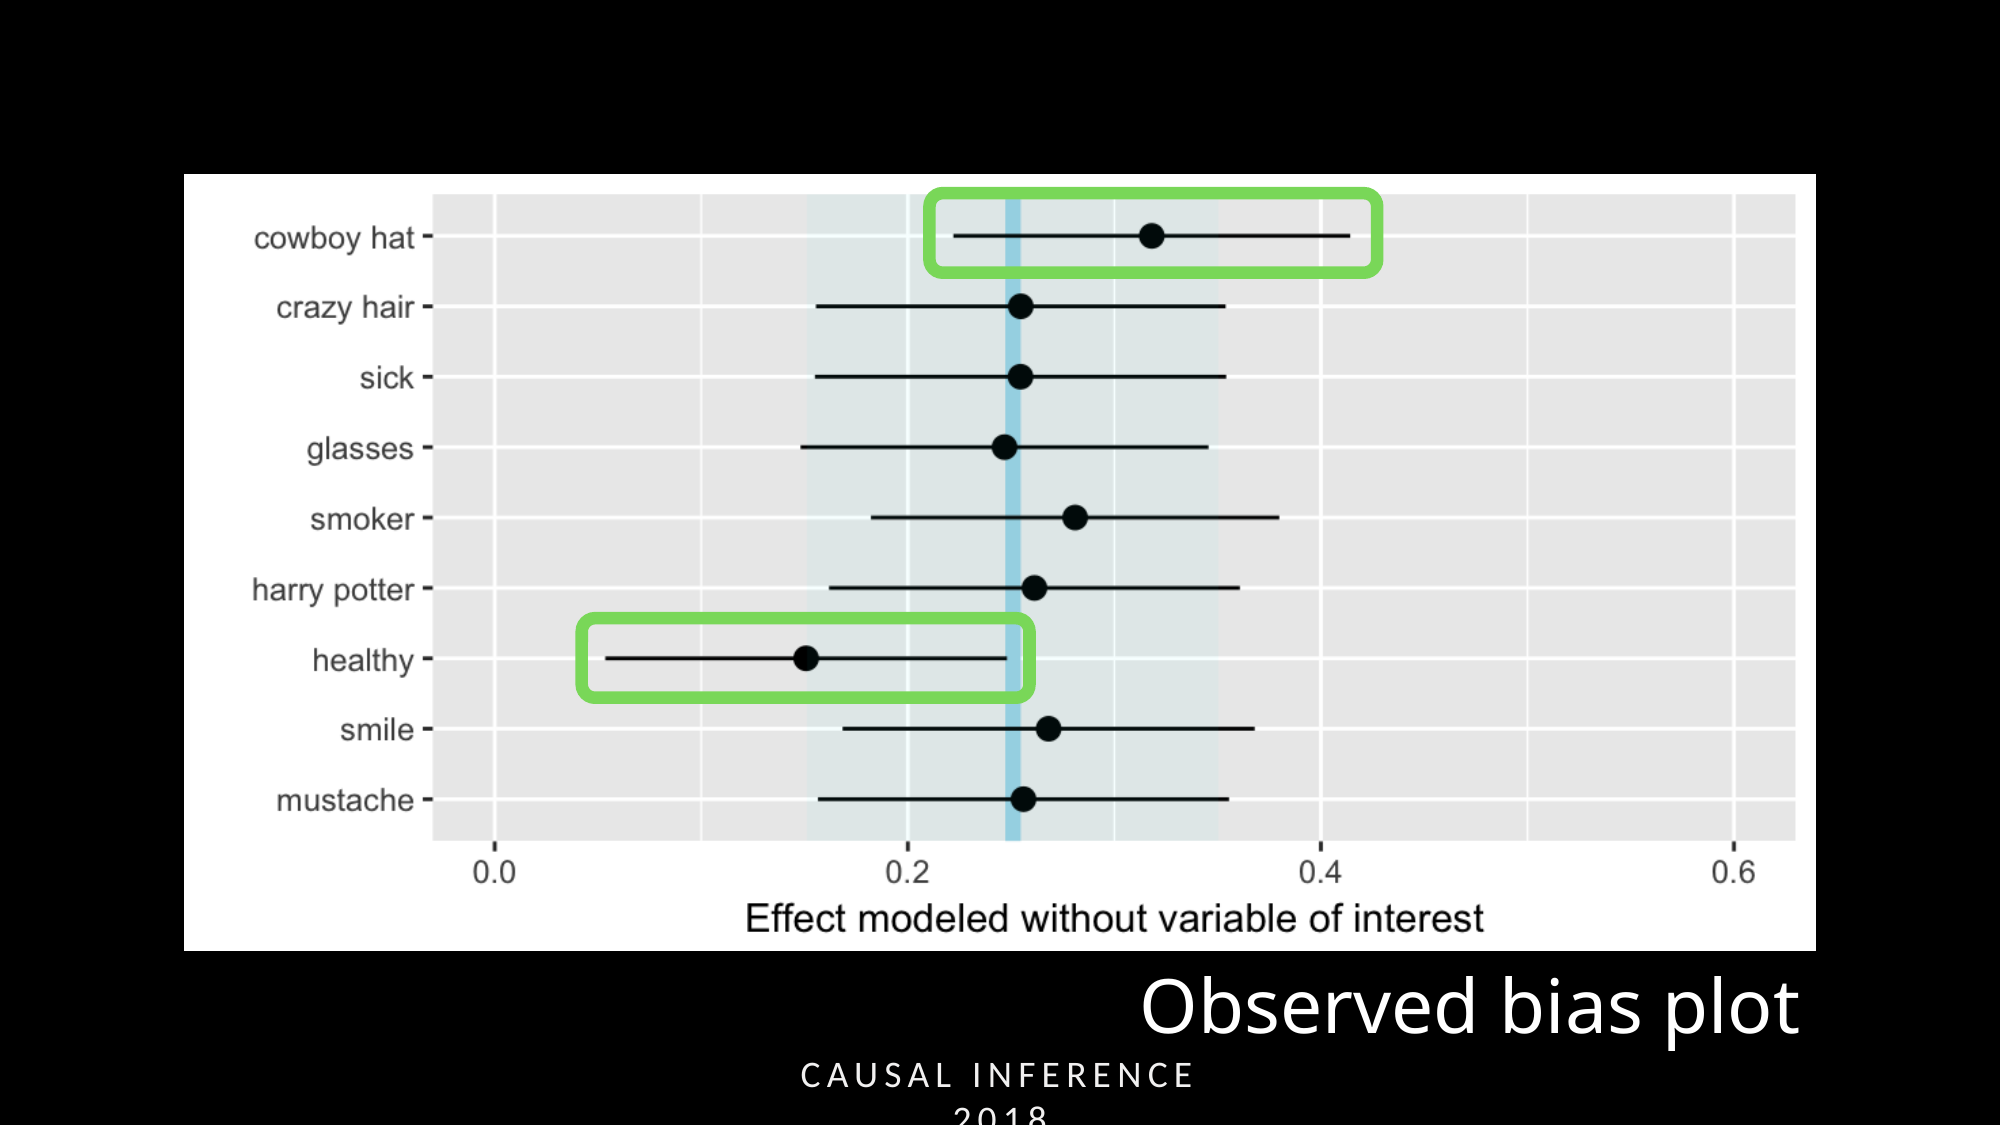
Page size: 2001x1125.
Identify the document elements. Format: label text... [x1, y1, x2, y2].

picture [183, 174, 1816, 951]
text_box Observed bias plot [1124, 951, 1936, 1056]
